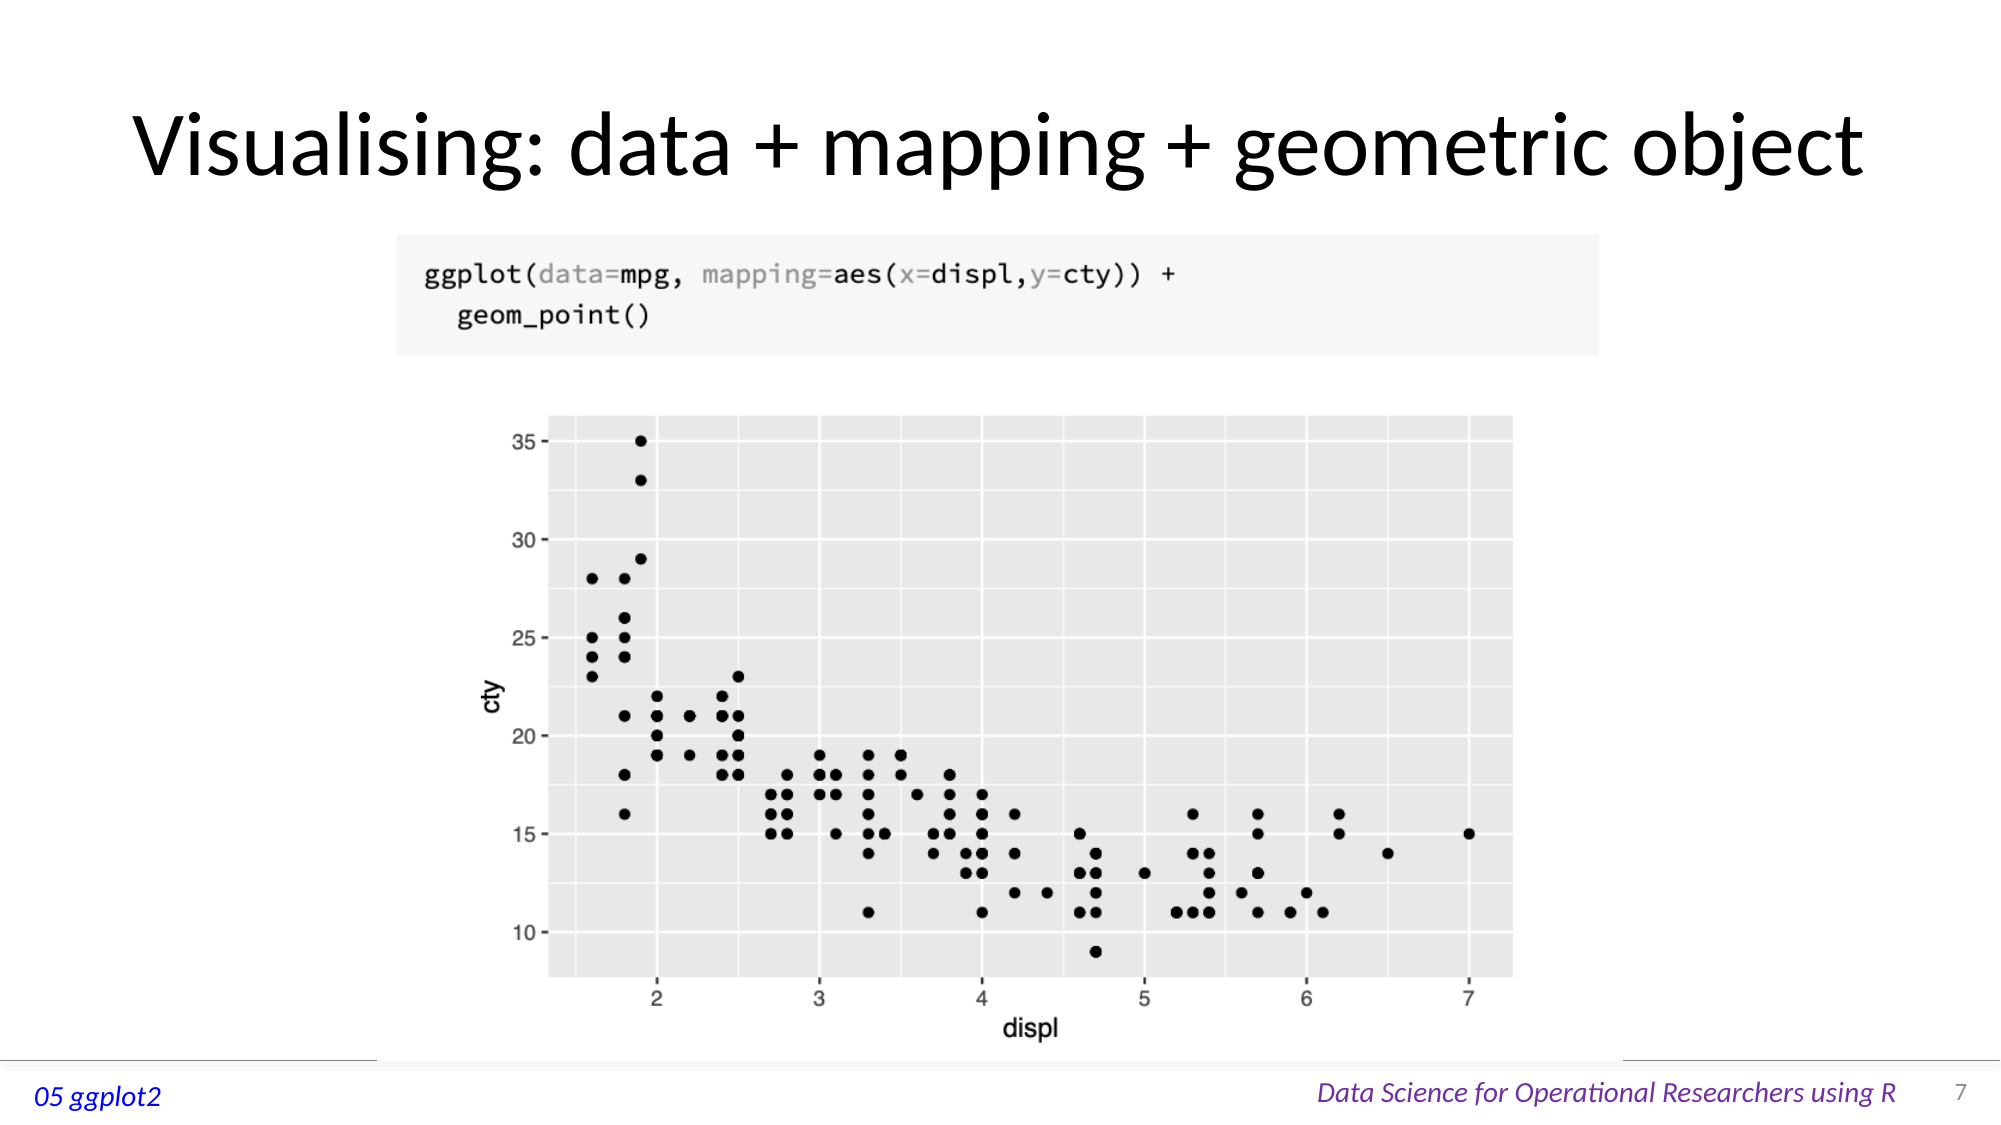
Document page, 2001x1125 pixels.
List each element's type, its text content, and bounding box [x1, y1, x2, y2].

title Visualising: data + mapping + geometric object [99, 45, 1900, 233]
slide_number 7 [1899, 1060, 1983, 1120]
picture [376, 204, 1623, 1061]
